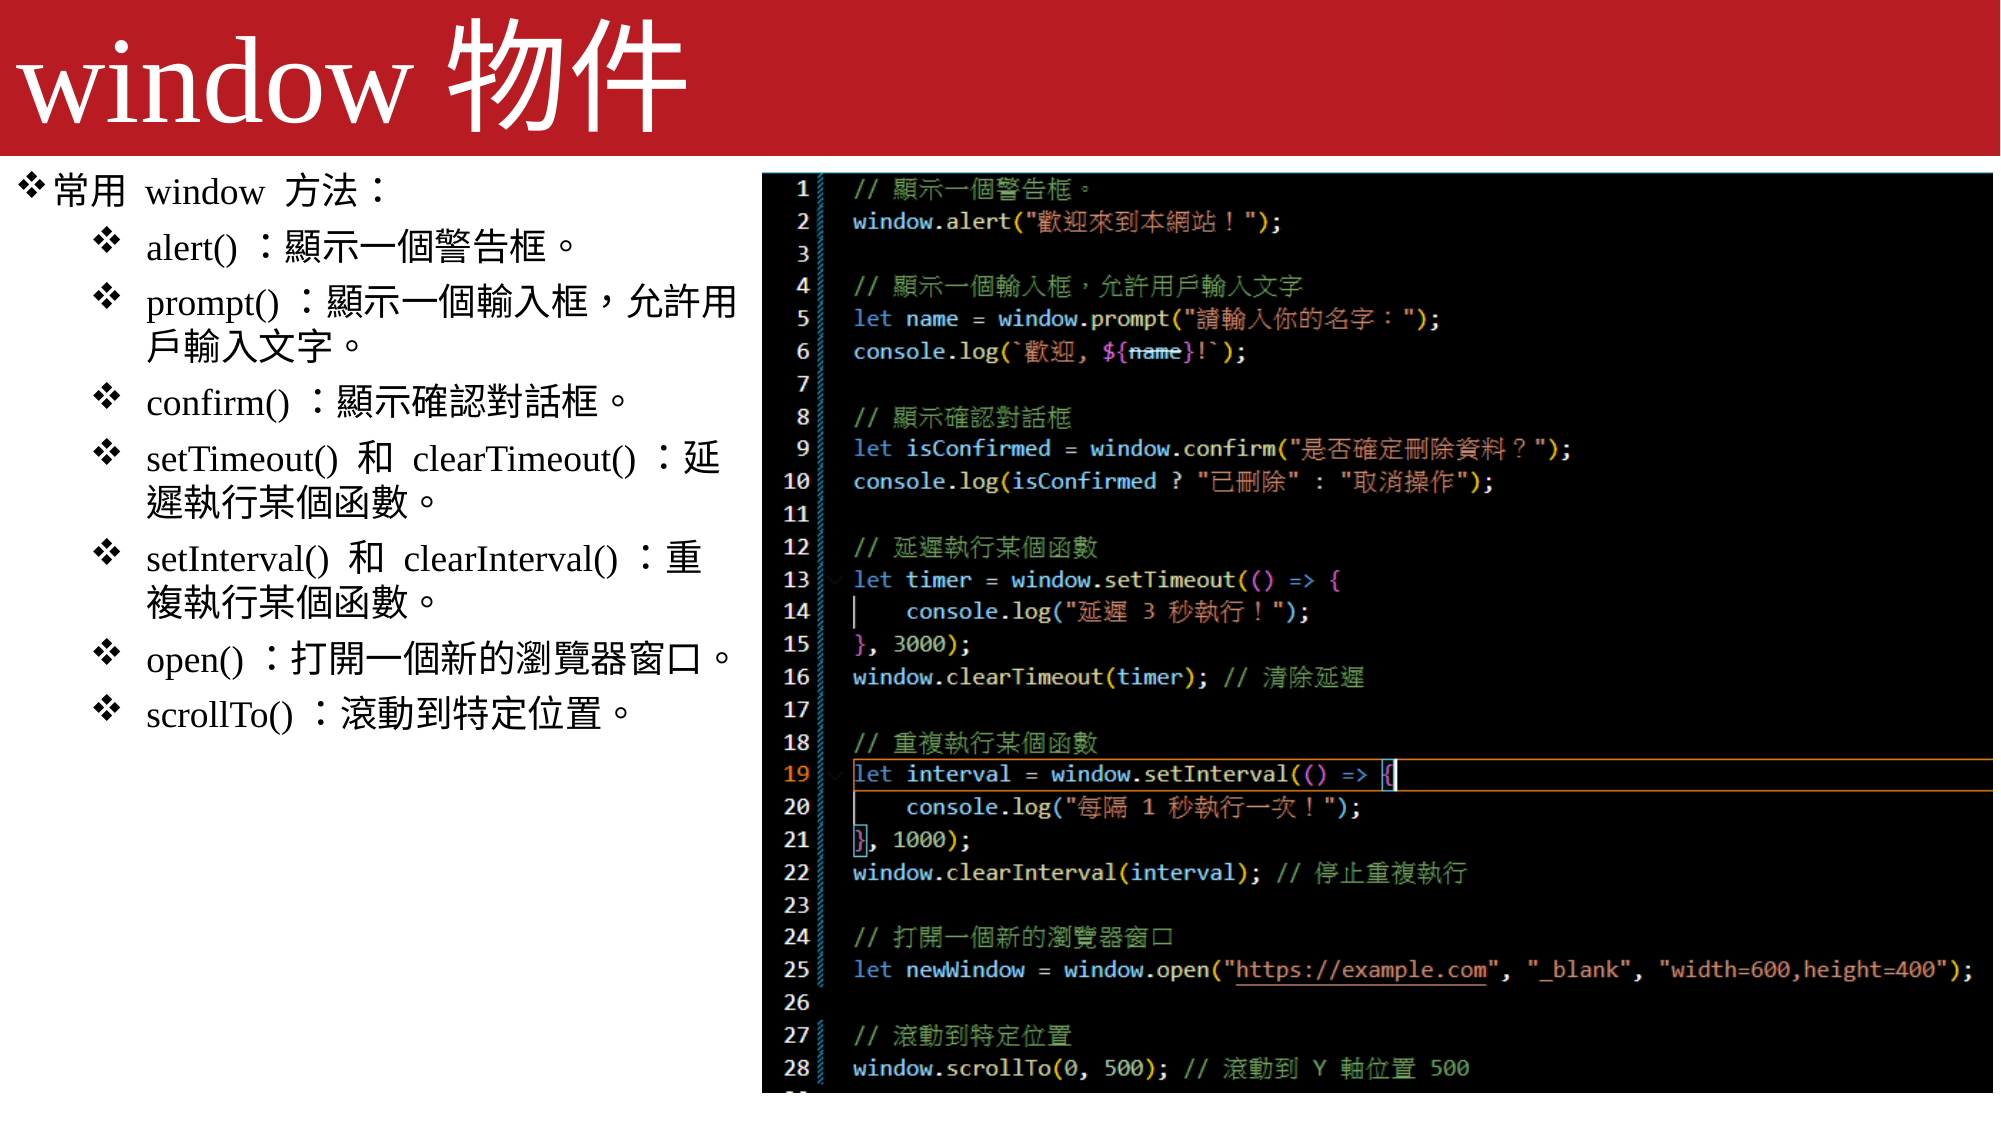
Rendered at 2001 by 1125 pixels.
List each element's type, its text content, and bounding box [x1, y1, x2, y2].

picture [762, 172, 1993, 1093]
list 常用 window 方法： alert()：顯示一個警告框。 prompt()：顯示一個輸入框，允許用戶輸入文字。 confirm()：顯示確認對話框。 setTimeout() 和 clearTimeout()：延遲執行某個函數。 setInterval() 和 clearInterval()：重複執行某個函數。 open()：打開一個新的瀏覽器窗口。 scrollTo()：滾動到特定位置。 [0, 159, 755, 987]
title window物件 [1, 0, 1727, 156]
